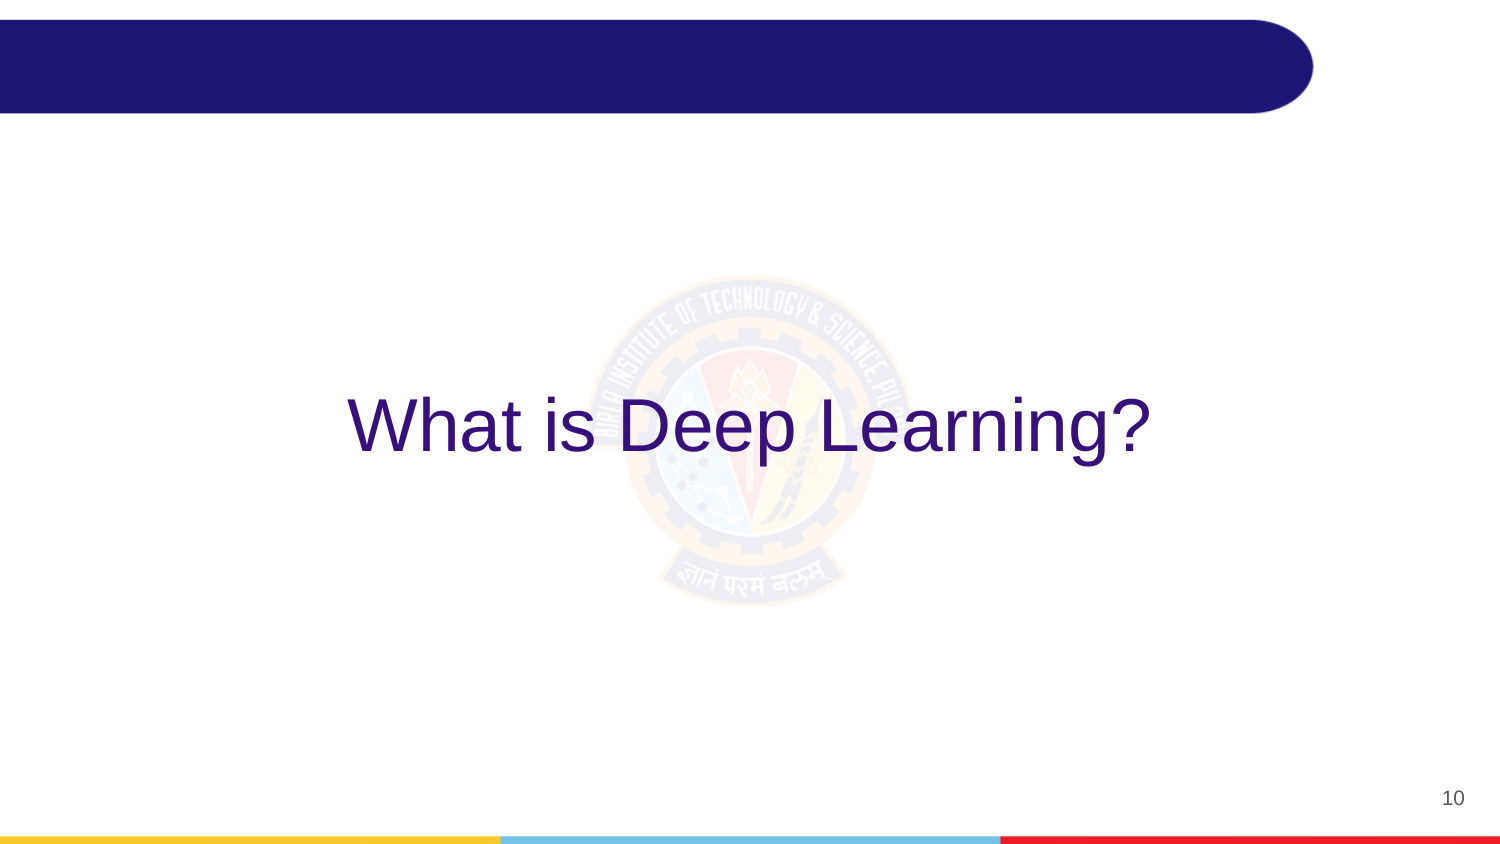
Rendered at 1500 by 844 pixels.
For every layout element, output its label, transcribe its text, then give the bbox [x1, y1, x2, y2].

title What is Deep Learning? [51, 352, 1449, 491]
slide_number 10 [1389, 764, 1480, 830]
picture [0, 0, 1500, 844]
